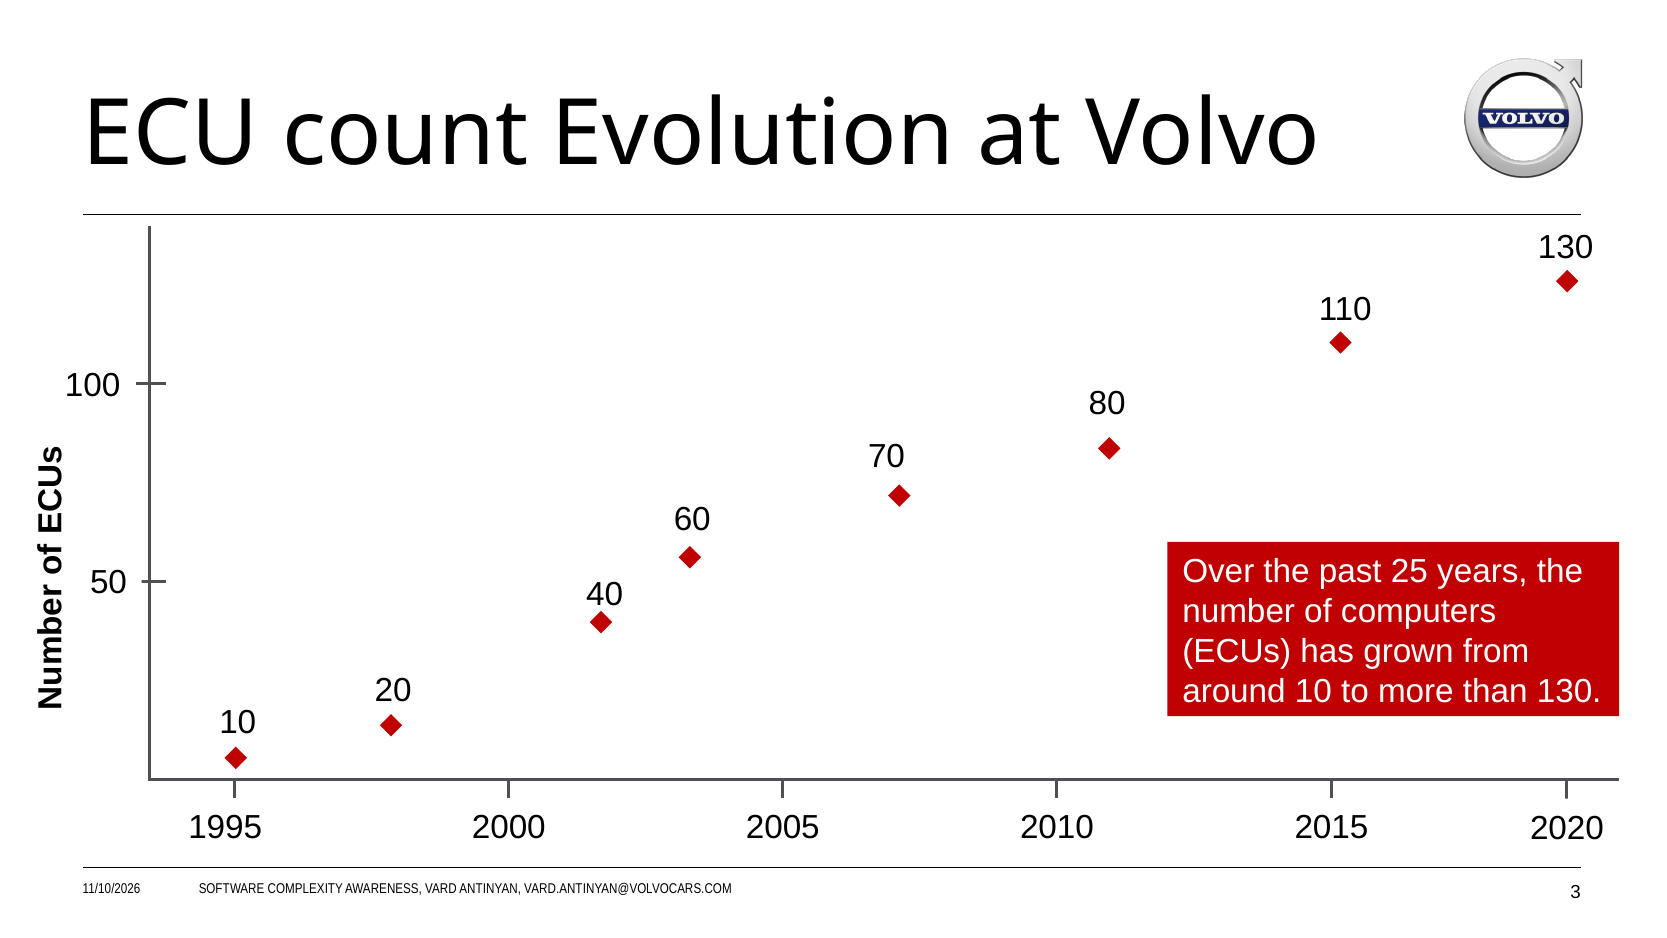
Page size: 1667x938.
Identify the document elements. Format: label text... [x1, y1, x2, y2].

text_box 2005 [730, 798, 835, 853]
text_box [378, 715, 404, 738]
text_box [588, 620, 614, 635]
text_box 20 [359, 660, 427, 715]
text_box 100 [49, 355, 135, 411]
text_box [677, 545, 703, 570]
text_box [223, 748, 249, 771]
text_box 2020 [1514, 798, 1619, 854]
text_box [1096, 435, 1122, 462]
text_box 130 [1523, 217, 1609, 273]
text_box 2015 [1279, 798, 1384, 853]
picture [1464, 58, 1583, 178]
footer Software Complexity Awareness, Vard Antinyan, vard.antinyan@volvocars.com [198, 879, 1085, 902]
text_box Over the past 25 years, the number of computers (ECUs) has grown from around 10 to more than 130. [1167, 541, 1620, 717]
text_box 10 [204, 693, 272, 748]
text_box 110 [1303, 279, 1387, 334]
text_box 60 [659, 490, 726, 545]
text_box 80 [1073, 374, 1141, 429]
slide_number 3 [1344, 879, 1581, 902]
text_box [886, 482, 913, 509]
text_box 70 [853, 426, 921, 482]
text_box [149, 225, 1620, 781]
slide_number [82, 879, 195, 902]
text_box Number of ECUs [20, 431, 76, 725]
text_box [1554, 273, 1580, 294]
text_box 40 [571, 564, 639, 620]
text_box 50 [75, 552, 142, 608]
text_box [1327, 334, 1354, 356]
title ECU count Evolution at Volvo [82, 77, 1404, 185]
text_box 1995 [173, 798, 277, 853]
text_box 2000 [456, 798, 561, 853]
text_box 2010 [1004, 798, 1109, 853]
